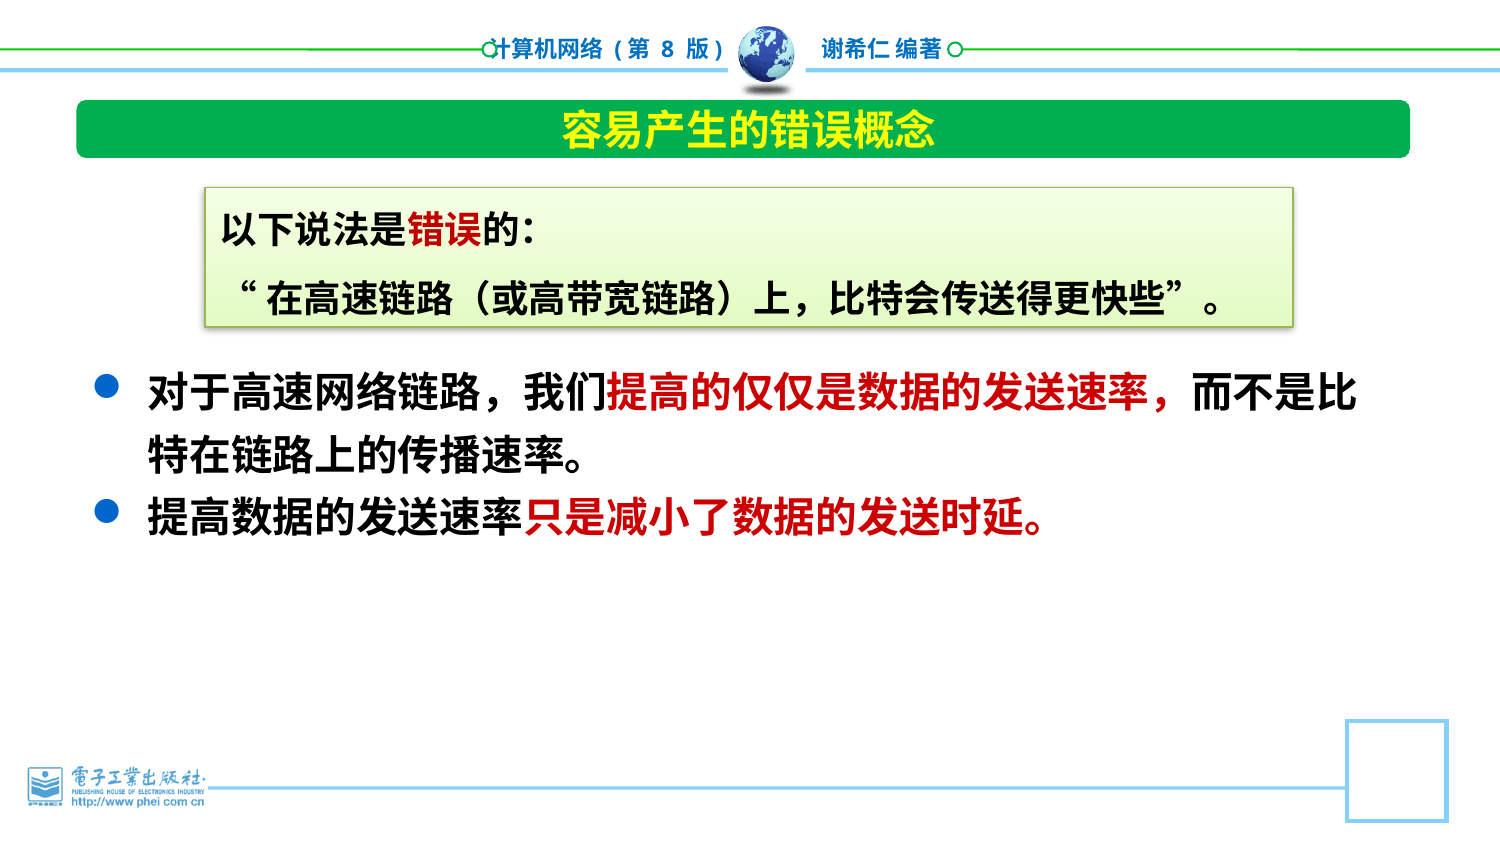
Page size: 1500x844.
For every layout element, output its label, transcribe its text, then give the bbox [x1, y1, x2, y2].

list 容易产生的错误概念 [204, 99, 1293, 158]
list 对于高速网络链路，我们提高的仅仅是数据的发送速率，而不是比特在链路上的传播速率。 提高数据的发送速率只是减小了数据的发送时延。 [76, 159, 1410, 716]
picture [23, 764, 208, 809]
text_box 以下说法是错误的： “在高速链路（或高带宽链路）上，比特会传送得更快些”。 [204, 187, 1294, 328]
picture [736, 24, 796, 99]
